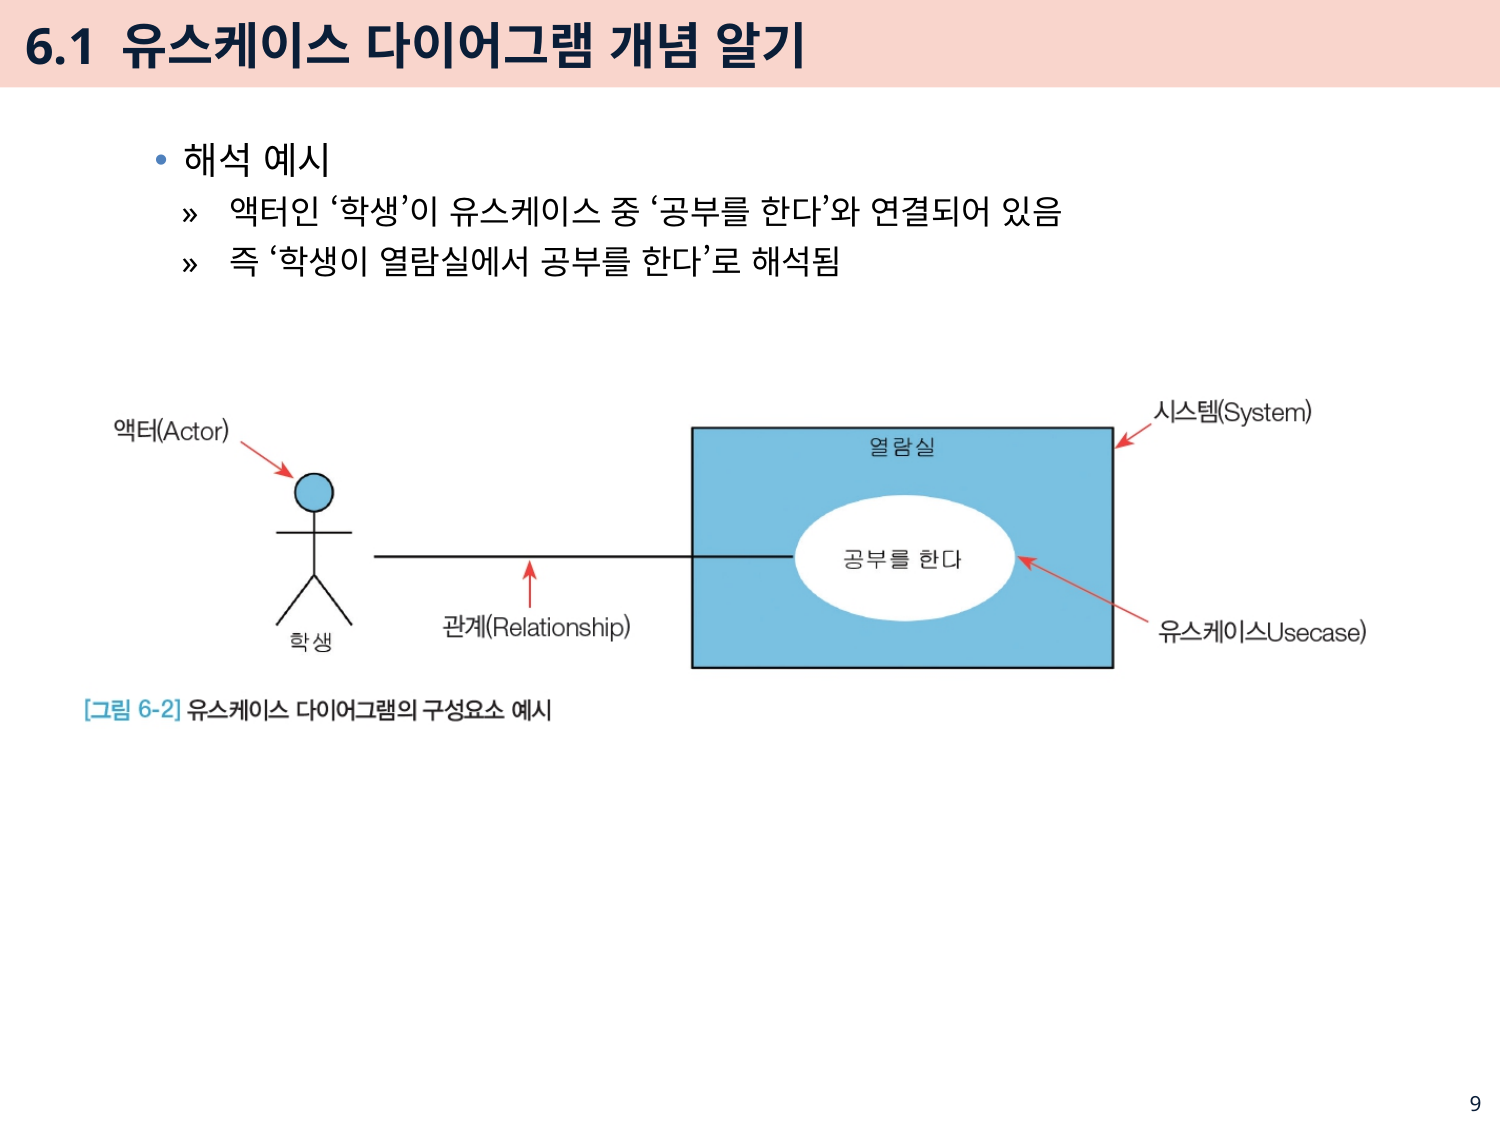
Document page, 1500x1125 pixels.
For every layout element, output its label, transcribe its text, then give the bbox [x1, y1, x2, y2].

list 해석 예시 액터인 ‘학생’이 유스케이스 중 ‘공부를 한다’와 연결되어 있음 즉 ‘학생이 열람실에서 공부를 한다’로 해석됨 [81, 129, 1453, 325]
title 6.1 유스케이스 다이어그램 개념 알기 [10, 5, 1288, 84]
picture [80, 396, 1369, 729]
